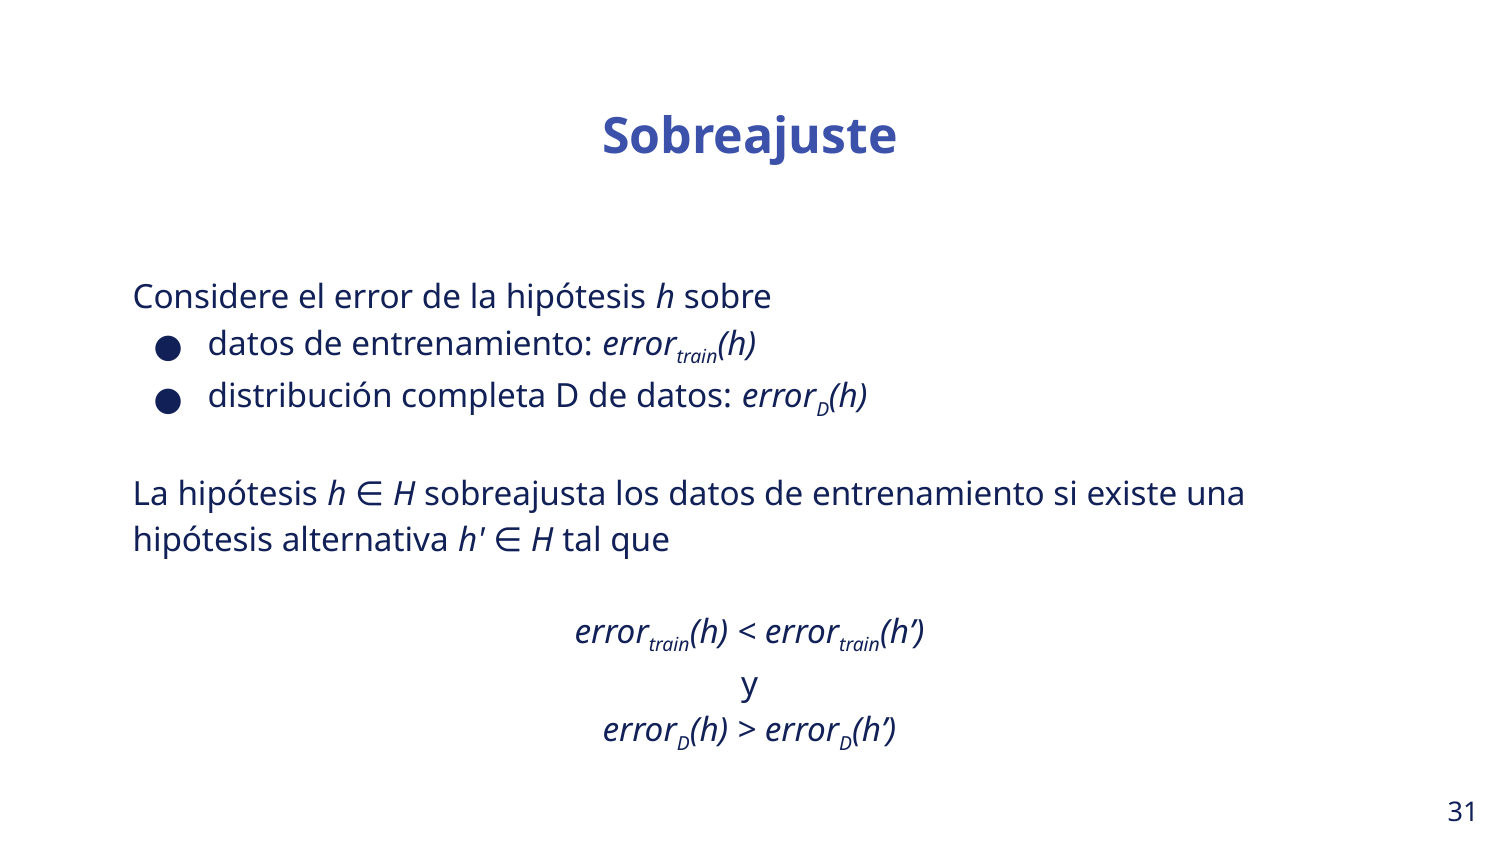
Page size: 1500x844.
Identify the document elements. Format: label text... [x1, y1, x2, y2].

text_box Sobreajuste [0, 88, 1500, 183]
text_box Considere el error de la hipótesis h sobre datos de entrenamiento: errortrain(h) distribución completa D de datos: errorD(h) La hipótesis h ∈ H sobreajusta los datos de entrenamiento si existe una hipótesis alternativa h' ∈ H tal que errortrain(h) < errortrain(h’) y errorD(h) > errorD(h’) [117, 254, 1382, 762]
slide_number ‹#› [1403, 779, 1494, 844]
